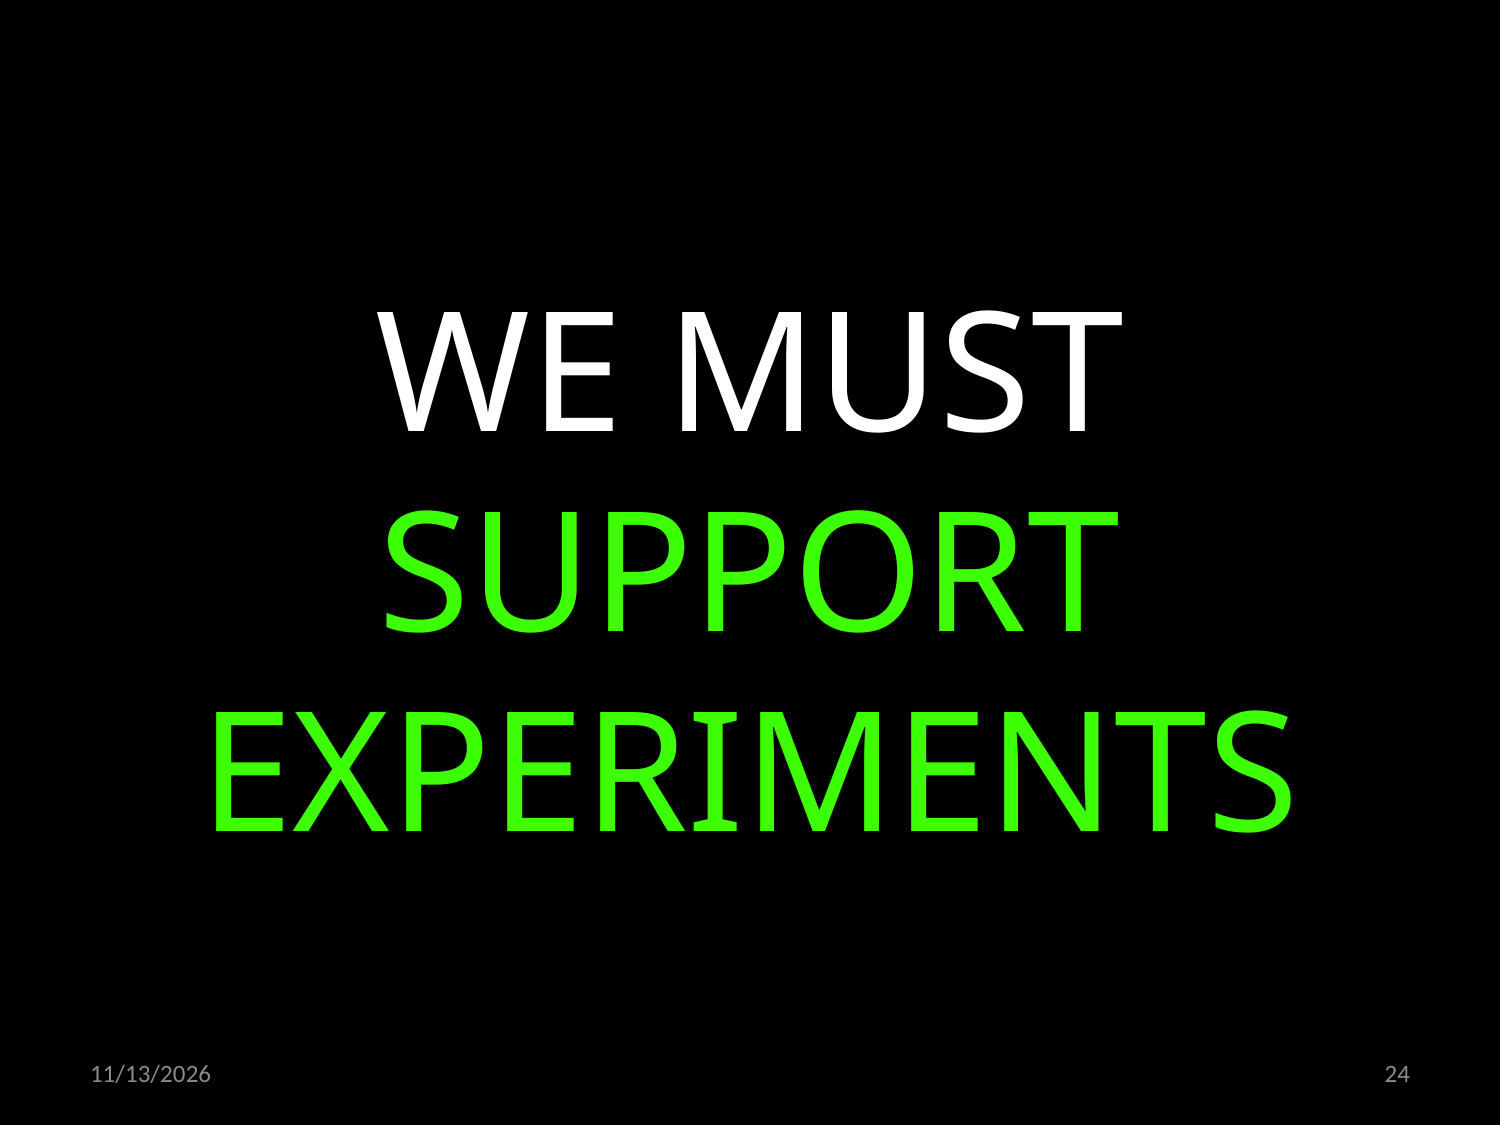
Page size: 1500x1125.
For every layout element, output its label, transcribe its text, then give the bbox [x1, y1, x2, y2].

text_box WE MUST SUPPORT EXPERIMENTS [0, 257, 1500, 359]
slide_number 24 [1074, 1042, 1425, 1103]
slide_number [75, 1042, 425, 1103]
